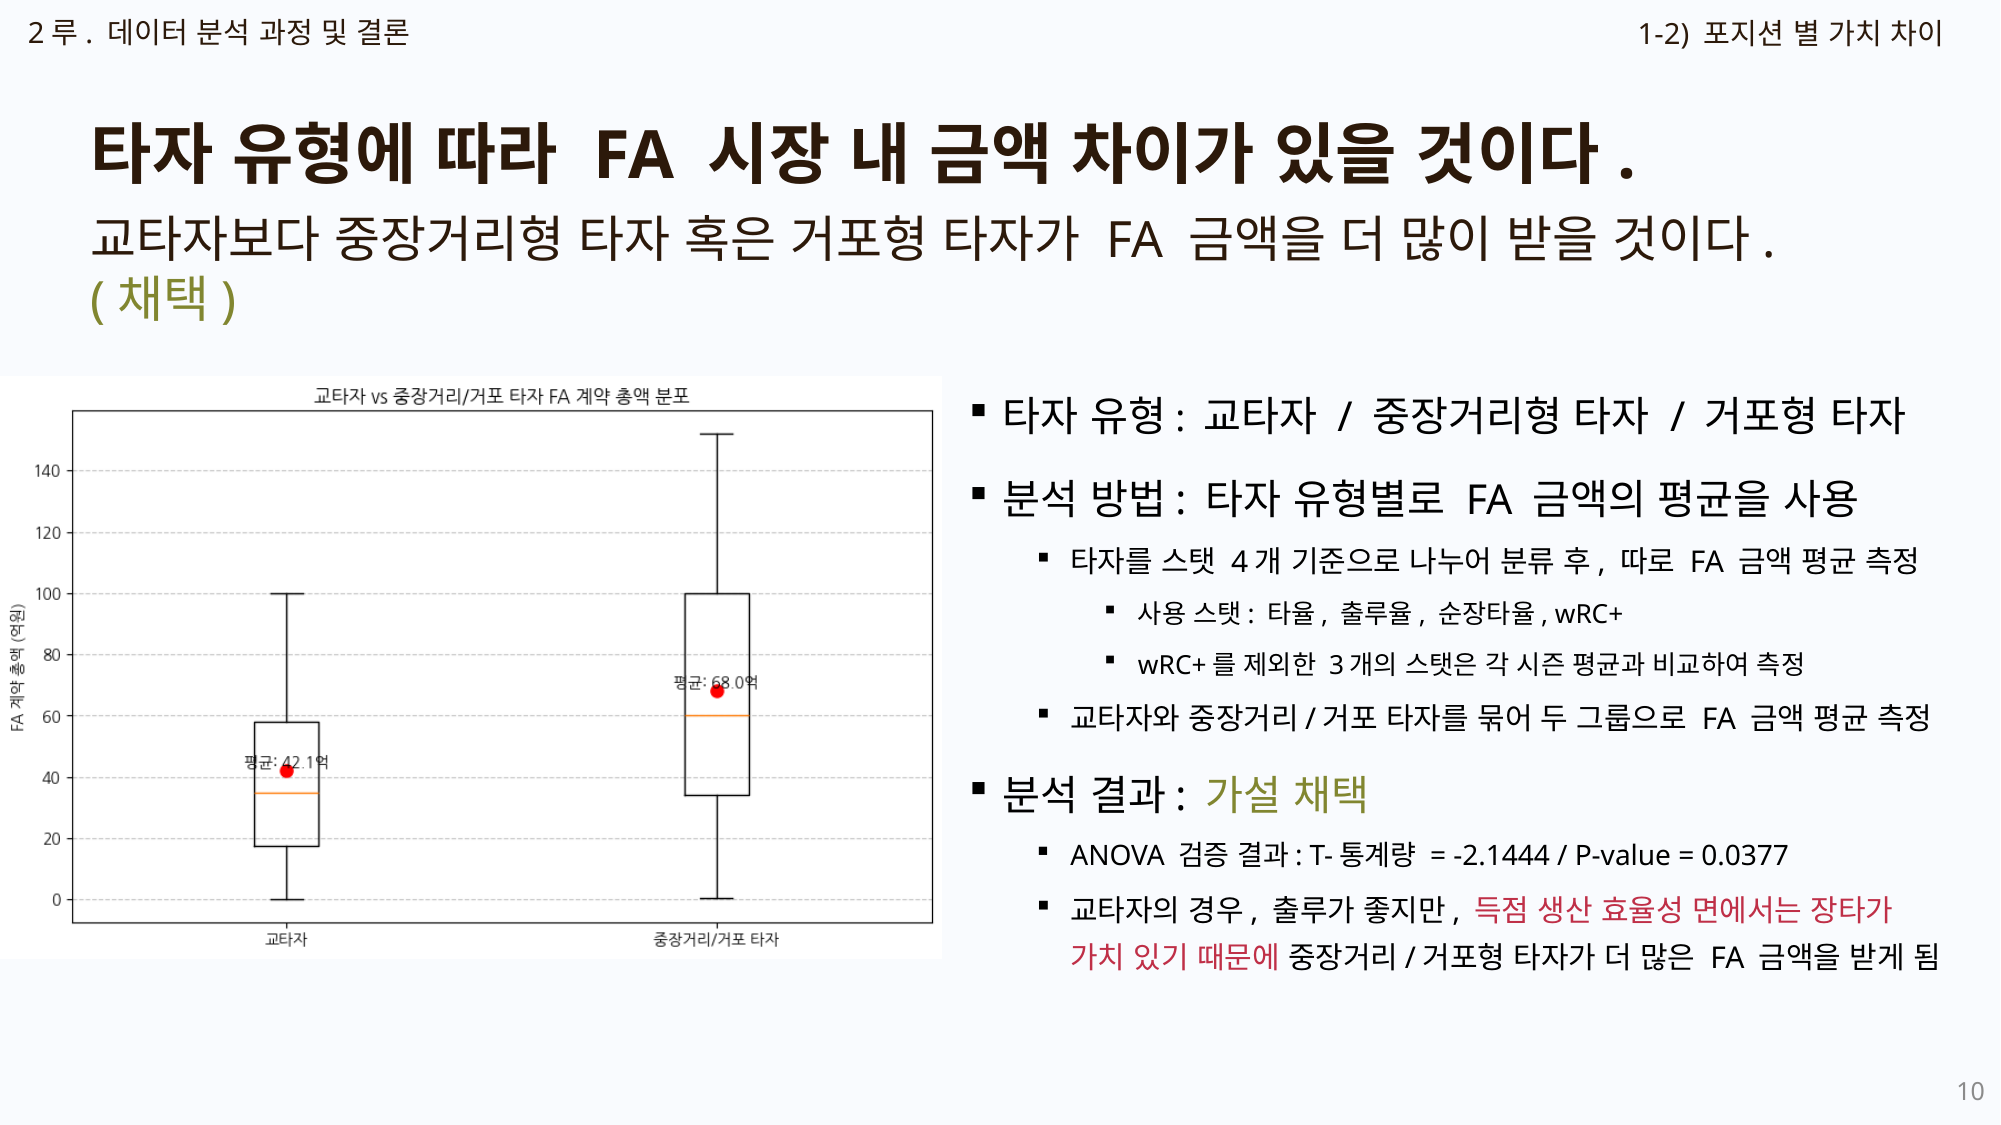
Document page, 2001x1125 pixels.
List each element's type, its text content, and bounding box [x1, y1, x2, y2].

picture [0, 376, 942, 959]
text_box 2루. 데이터 분석 과정 및 결론 [13, 7, 539, 57]
slide_number 10 [1550, 1061, 2000, 1122]
text_box 1-2) 포지션 별 가치 차이 [1433, 8, 1960, 58]
text_box 타자 유형: 교타자 / 중장거리형 타자 / 거포형 타자 분석 방법: 타자 유형별로 FA 금액의 평균을 사용 타자를 스탯 4개 기준으로 나누어 분류 후, 따로 FA 금액 평균 측정 사용 스탯: 타율, 출루율, 순장타율, wRC+ wRC+를 제외한 3개의 스탯은 각 시즌 평균과 비교하여 측정 교타자와 중장거리/거포 타자를 묶어 두 그룹으로 FA 금액 평균 측정 분석 결과: 가설 채택 ANOVA 검증 결과: T-통계량 = -2.1444 / P-value = 0.0377 교타자의 경우, 출루가 좋지만, 득점 생산 효율성 면에서는 장타가 가치 있기 때문에 중장거리/거포형 타자가 더 많은 FA 금액을 받게 됨 [954, 279, 2000, 1071]
text_box 타자 유형에 따라 FA 시장 내 금액 차이가 있을 것이다. [76, 104, 1852, 199]
text_box 교타자보다 중장거리형 타자 혹은 거포형 타자가 FA 금액을 더 많이 받을 것이다. (채택) [76, 200, 1852, 335]
